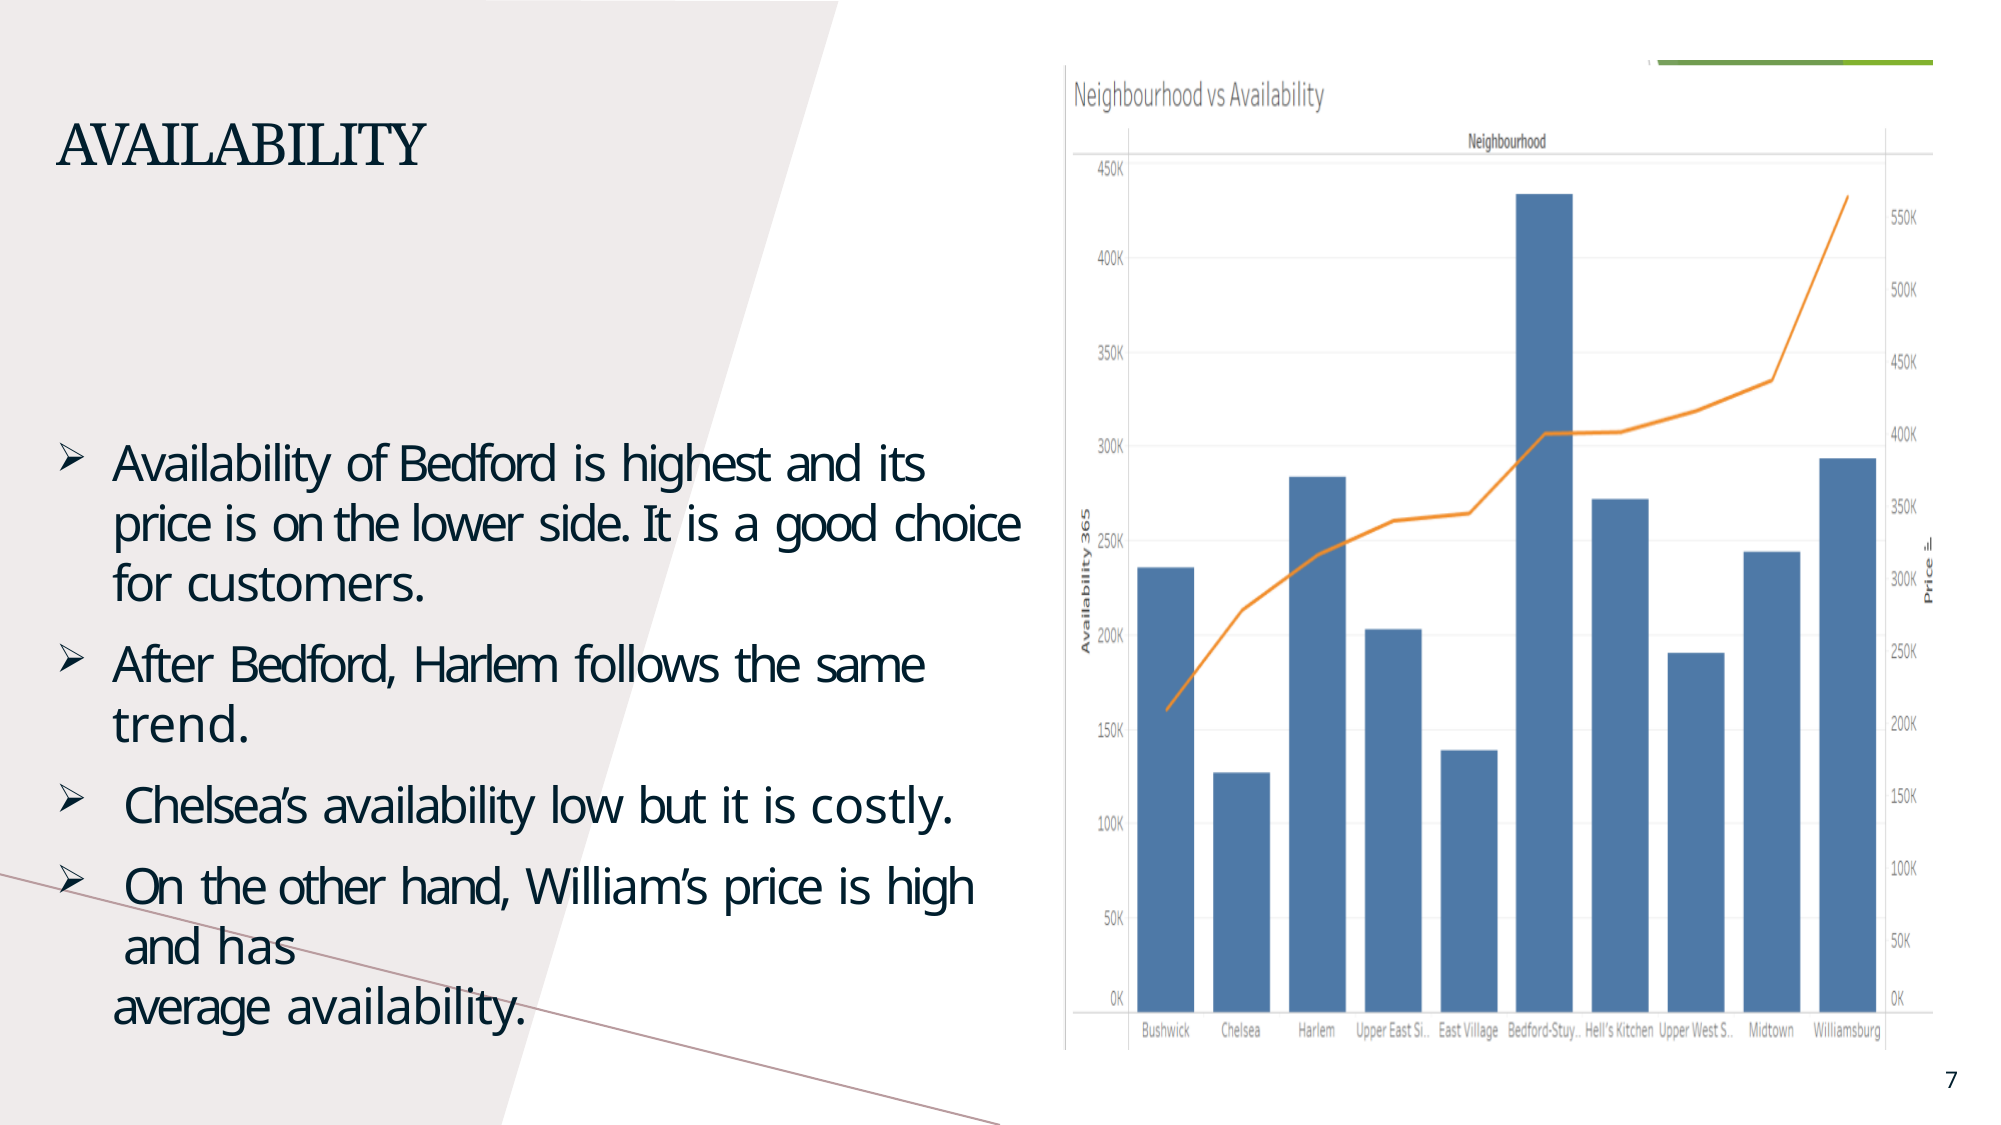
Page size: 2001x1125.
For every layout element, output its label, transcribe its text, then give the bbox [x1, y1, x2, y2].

slide_number 7 [1939, 1063, 1975, 1125]
title AVAILABILITY [54, 16, 1946, 296]
picture [1063, 60, 1933, 1050]
list Availability of Bedford is highest and its price is on the lower side. It is a good choice for customers. After Bedford, Harlem follows the same trend. Chelsea’s availability low but it is costly. On the other hand, William’s price is high and has average availability. [54, 429, 1034, 1070]
